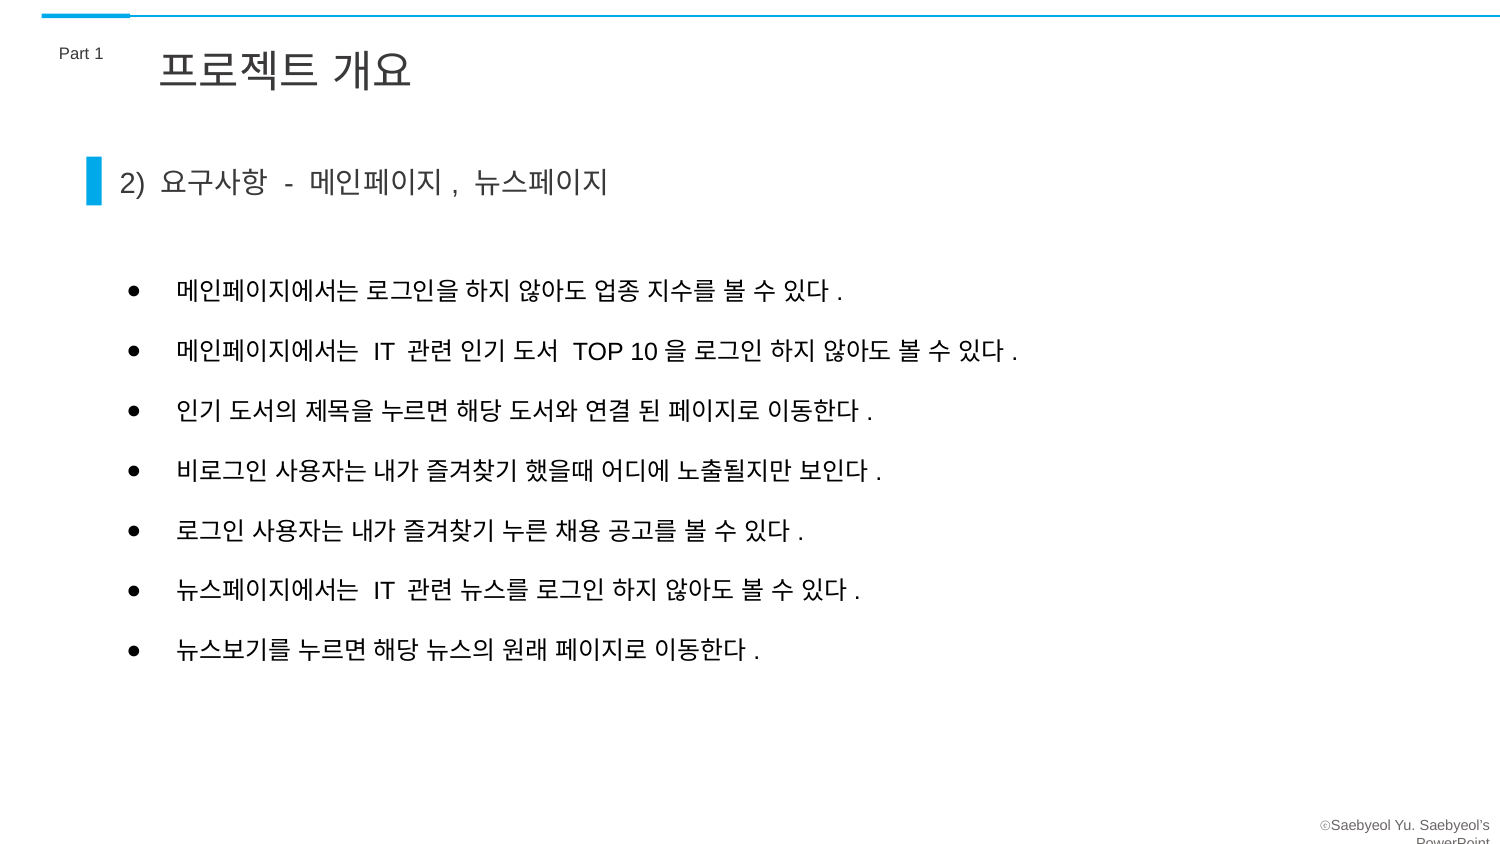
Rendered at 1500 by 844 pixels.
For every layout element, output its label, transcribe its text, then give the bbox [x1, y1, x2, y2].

text_box [86, 156, 102, 206]
text_box Part 1 [47, 37, 124, 69]
text_box 프로젝트 개요 [147, 37, 552, 102]
text_box [41, 13, 131, 19]
text_box 메인페이지에서는 로그인을 하지 않아도 업종 지수를 볼 수 있다. 메인페이지에서는 IT 관련 인기 도서 TOP 10을 로그인 하지 않아도 볼 수 있다. 인기 도서의 제목을 누르면 해당 도서와 연결 된 페이지로 이동한다. 비로그인 사용자는 내가 즐겨찾기 했을때 어디에 노출될지만 보인다. 로그인 사용자는 내가 즐겨찾기 누른 채용 공고를 볼 수 있다. 뉴스페이지에서는 IT 관련 뉴스를 로그인 하지 않아도 볼 수 있다. 뉴스보기를 누르면 해당 뉴스의 원래 페이지로 이동한다. [86, 230, 1379, 680]
text_box 2) 요구사항 - 메인페이지, 뉴스페이지 [108, 158, 683, 205]
